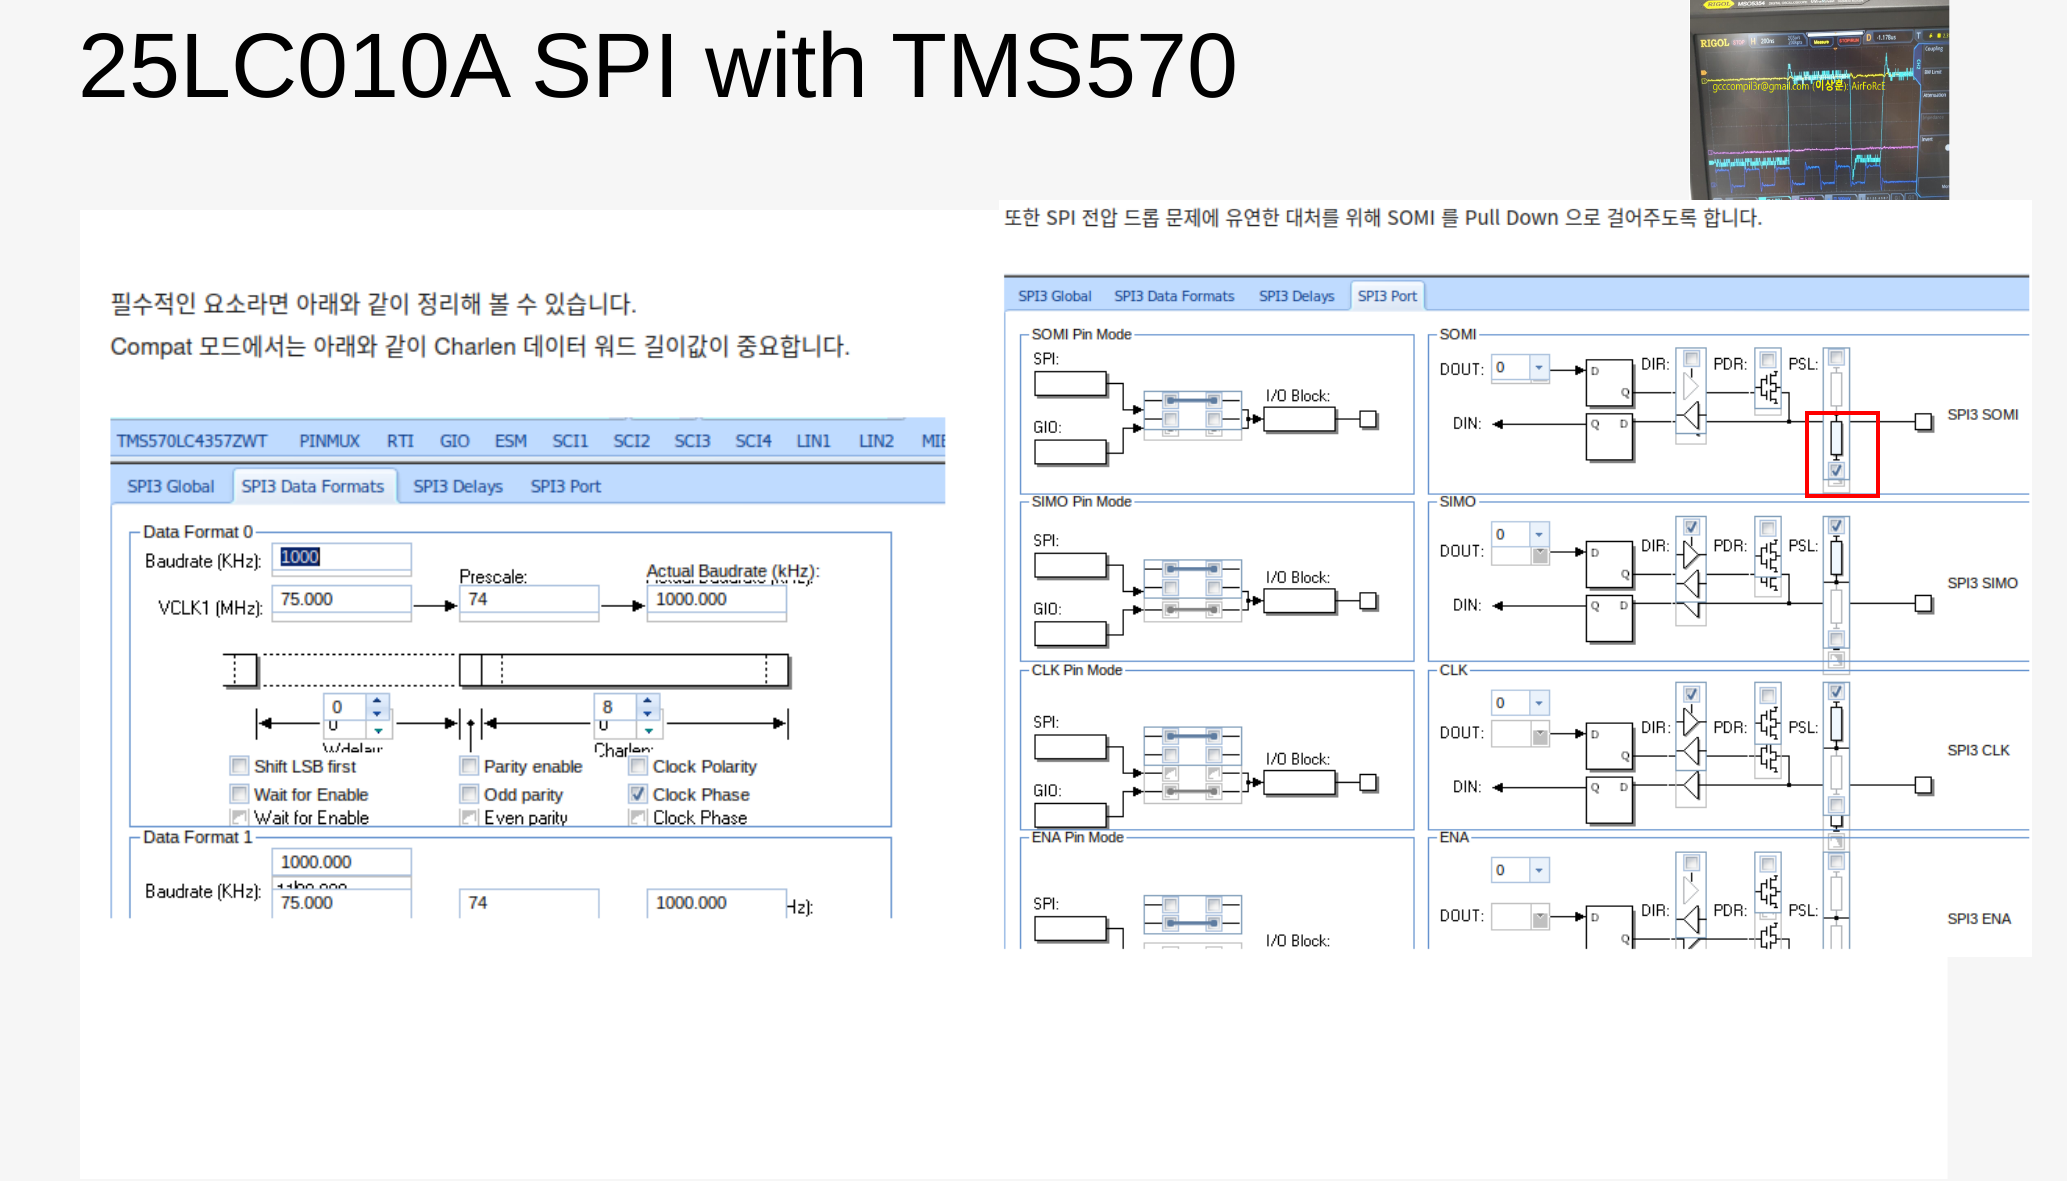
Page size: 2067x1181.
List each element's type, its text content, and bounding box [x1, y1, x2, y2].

picture [999, 0, 2032, 957]
text_box 25LC010A SPI with TMS570 [78, 33, 1368, 103]
picture [106, 283, 959, 931]
